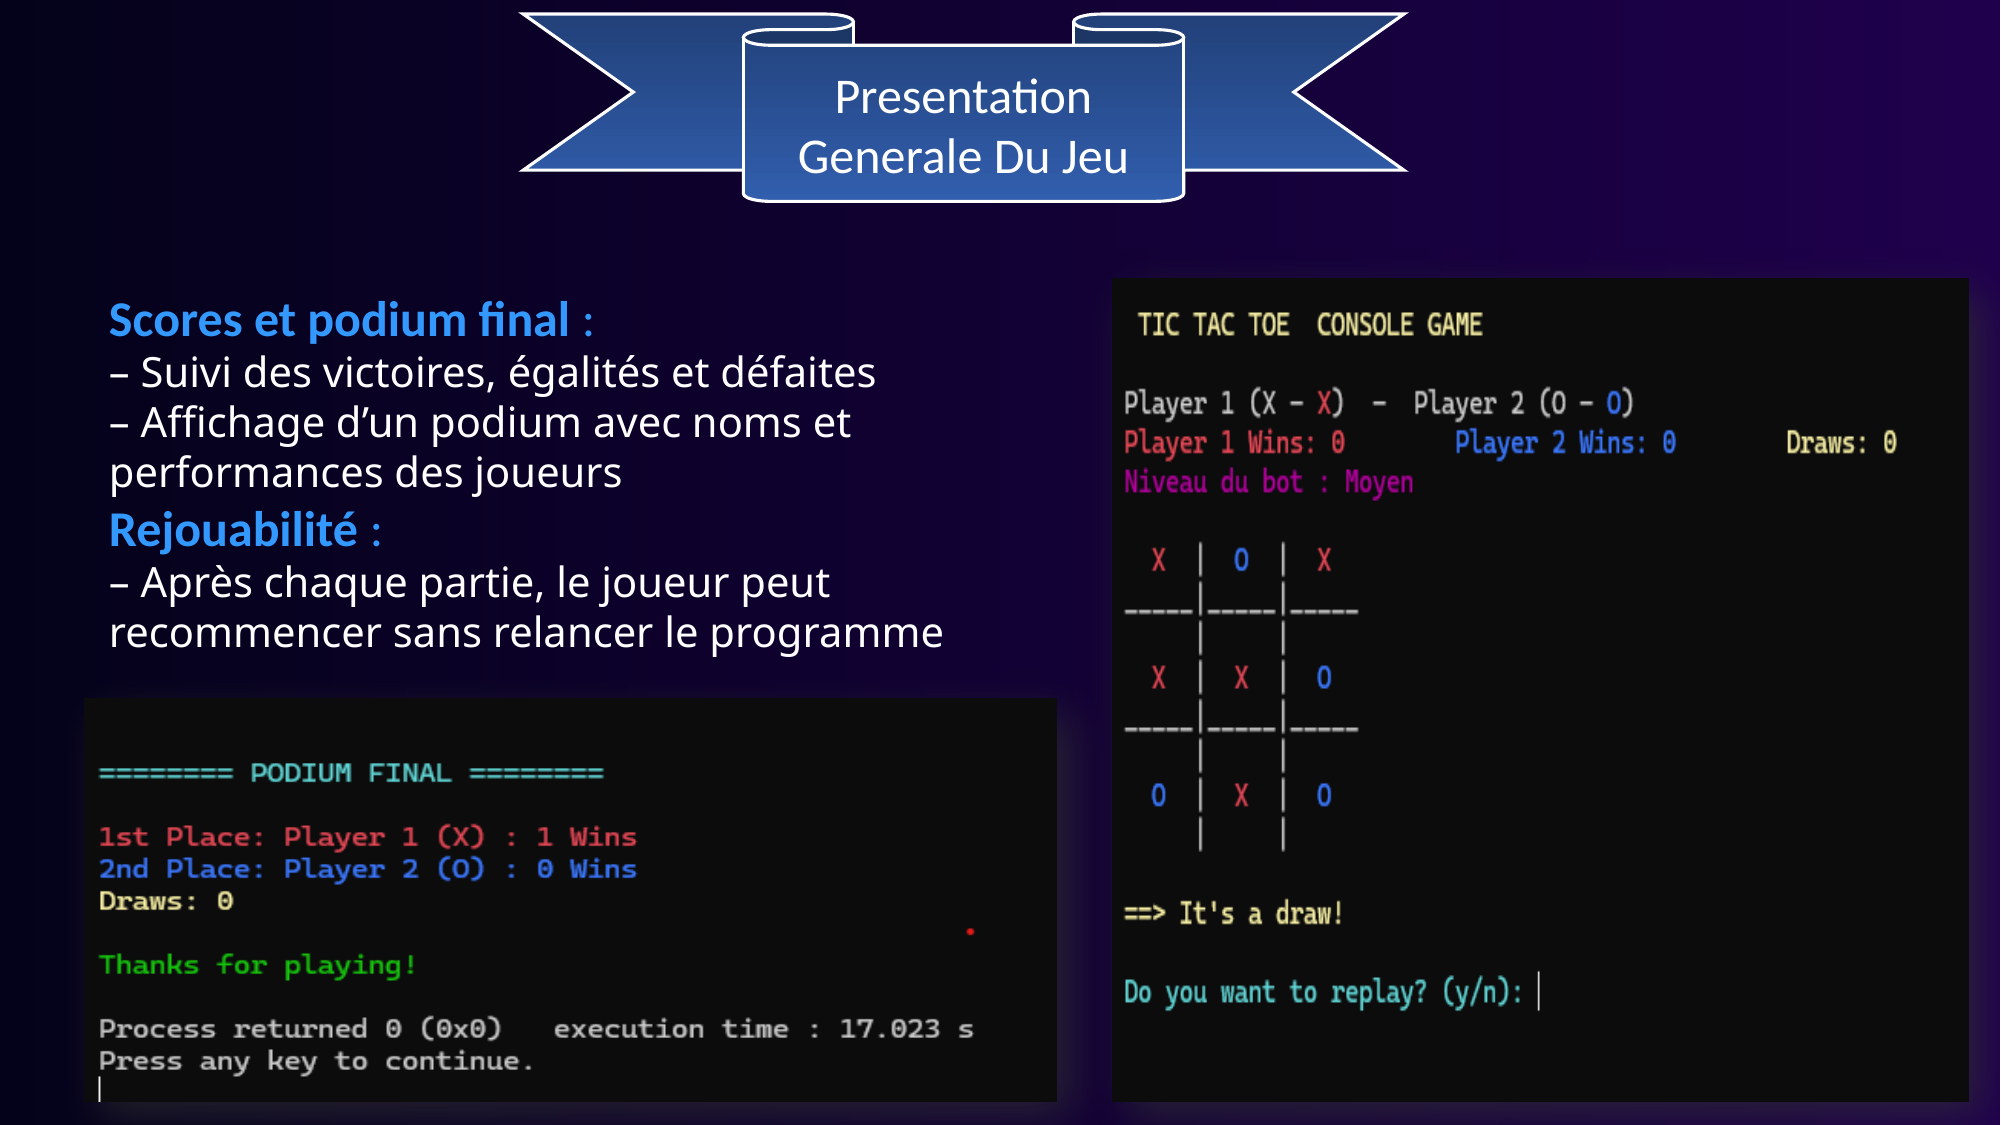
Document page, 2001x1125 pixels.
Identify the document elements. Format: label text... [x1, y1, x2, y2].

text_box Presentation Generale Du Jeu [518, 12, 1409, 203]
picture [84, 698, 1057, 1102]
picture [1112, 278, 1969, 1102]
text_box Scores et podium final : – Suivi des victoires, égalités et défaites – Affichage d’un podium avec noms et performances des joueurs Rejouabilité : – Après chaque partie, le joueur peut recommencer sans relancer le programme [94, 278, 964, 664]
